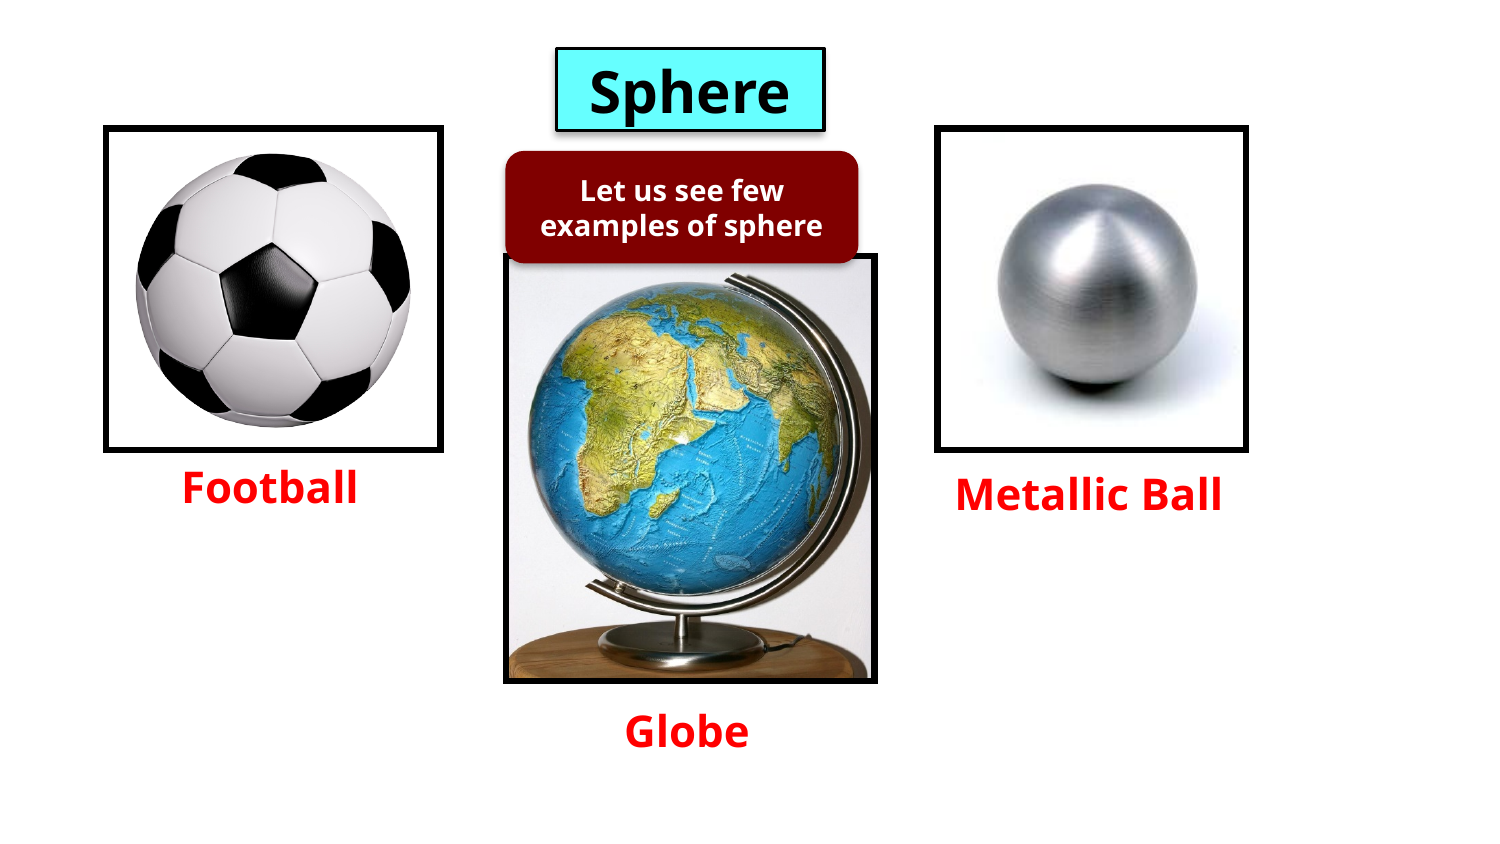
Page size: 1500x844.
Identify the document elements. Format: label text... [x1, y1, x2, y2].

text_box Football [140, 455, 407, 520]
text_box Globe [557, 696, 823, 765]
picture [508, 259, 872, 679]
text_box Let us see few examples of sphere [505, 150, 859, 257]
text_box Sphere [554, 46, 826, 133]
picture [940, 131, 1244, 448]
text_box Metallic Ball [898, 459, 1286, 527]
picture [108, 131, 438, 448]
